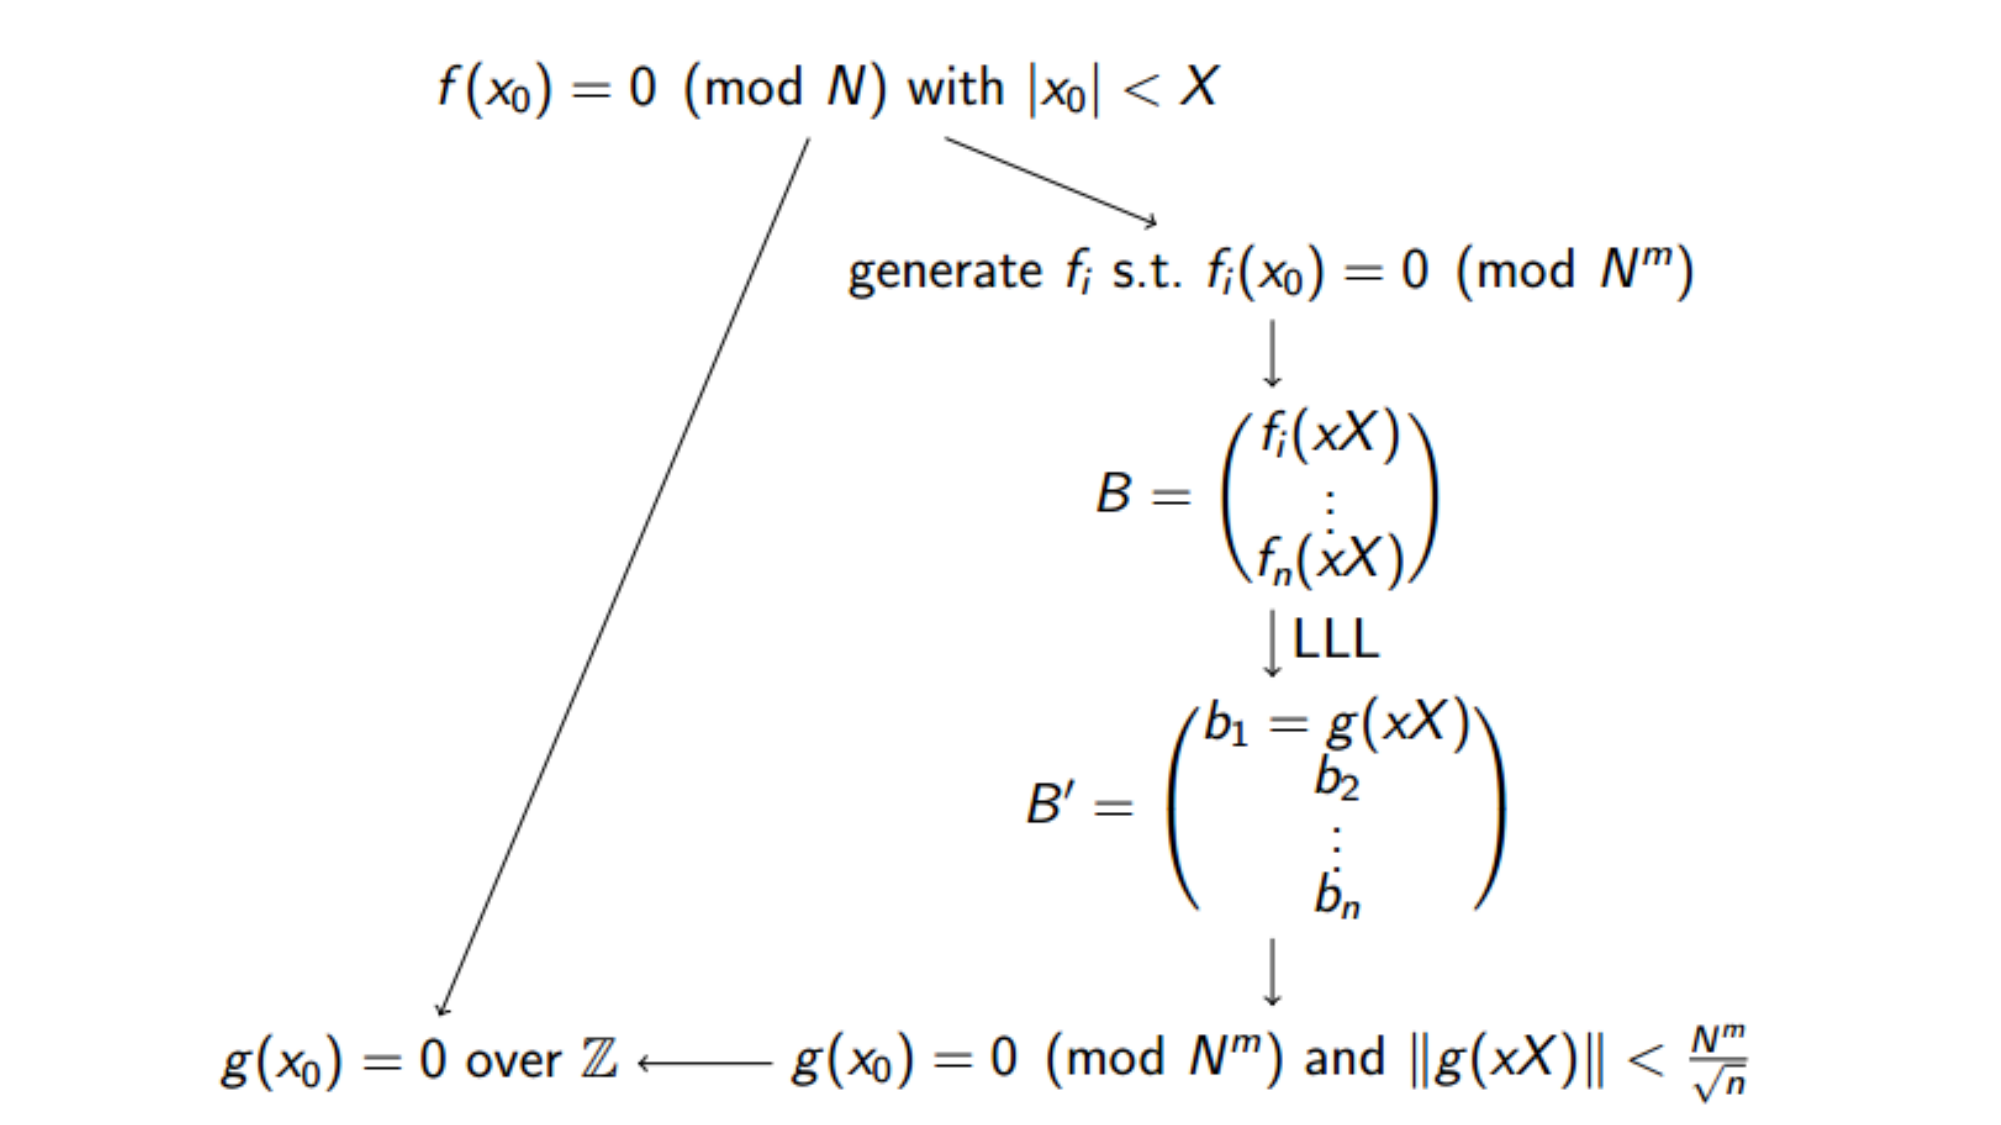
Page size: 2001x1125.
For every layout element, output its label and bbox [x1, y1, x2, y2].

picture [101, 0, 1774, 1122]
